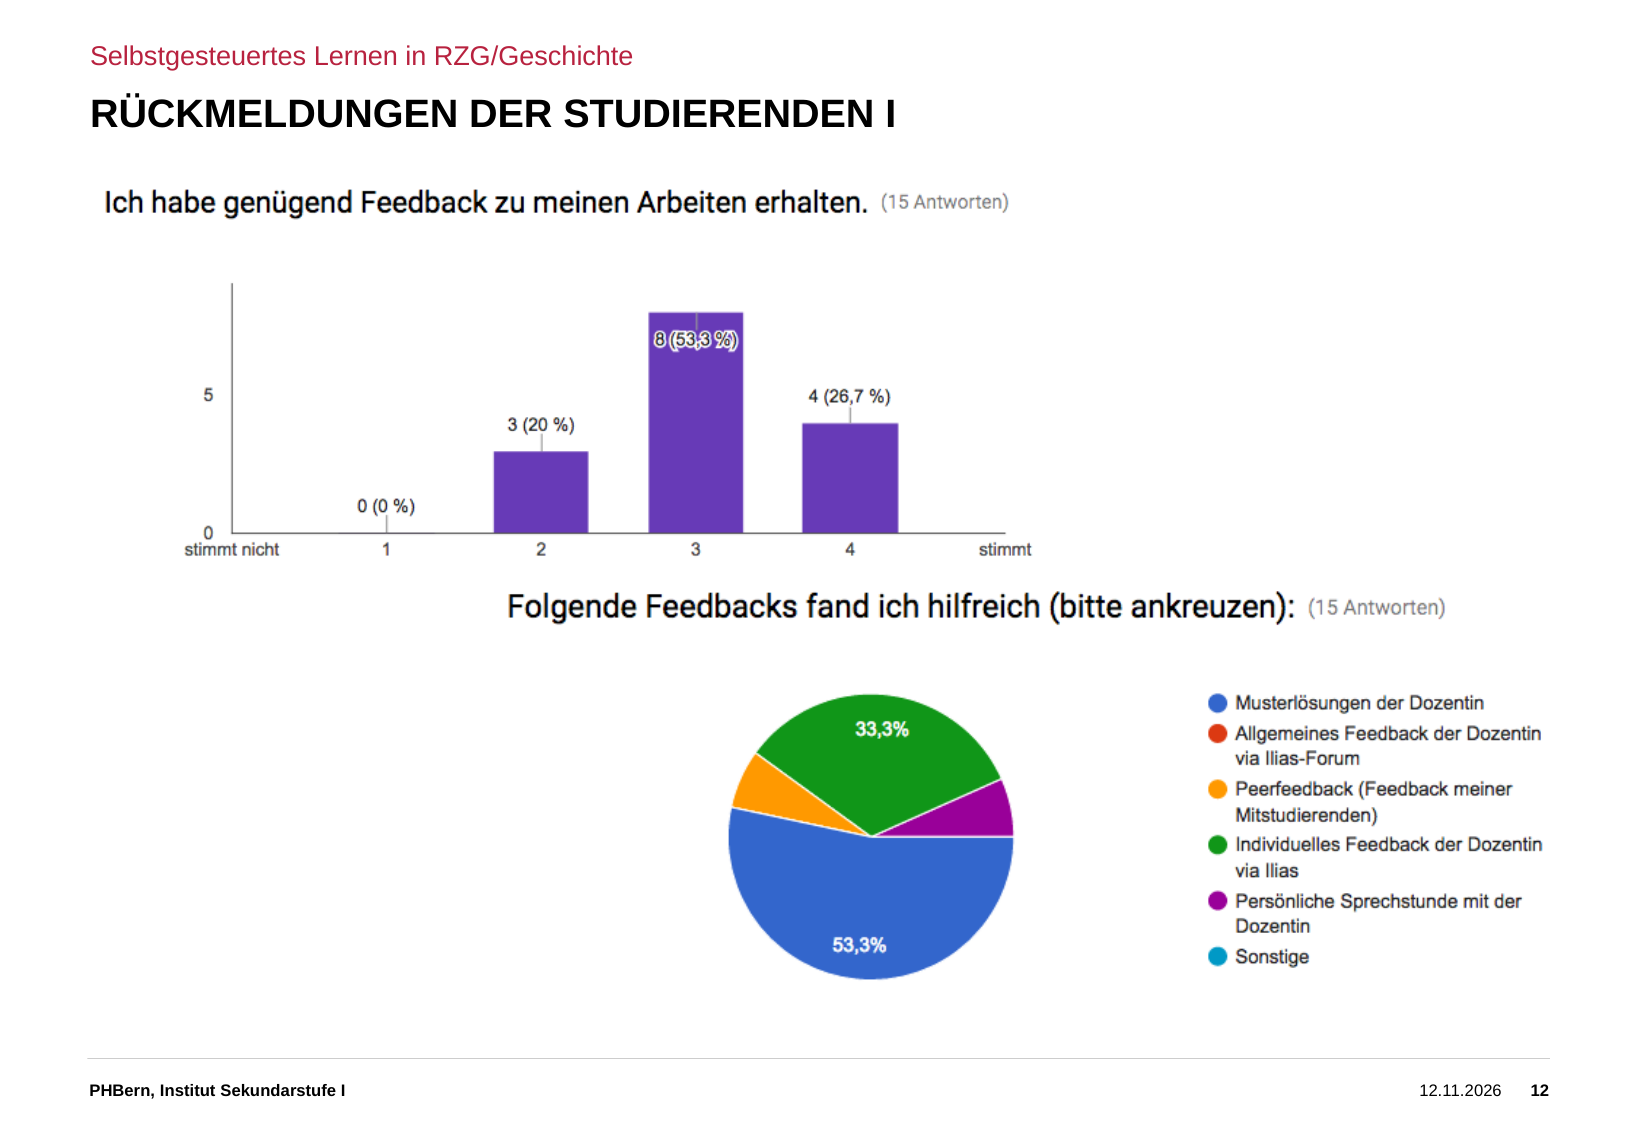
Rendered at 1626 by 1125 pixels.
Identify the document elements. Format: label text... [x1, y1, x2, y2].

title Rückmeldungen der Studierenden I [75, 78, 1550, 143]
list Selbstgesteuertes Lernen in RZG/Geschichte [75, 30, 1551, 79]
picture [68, 160, 1624, 1038]
